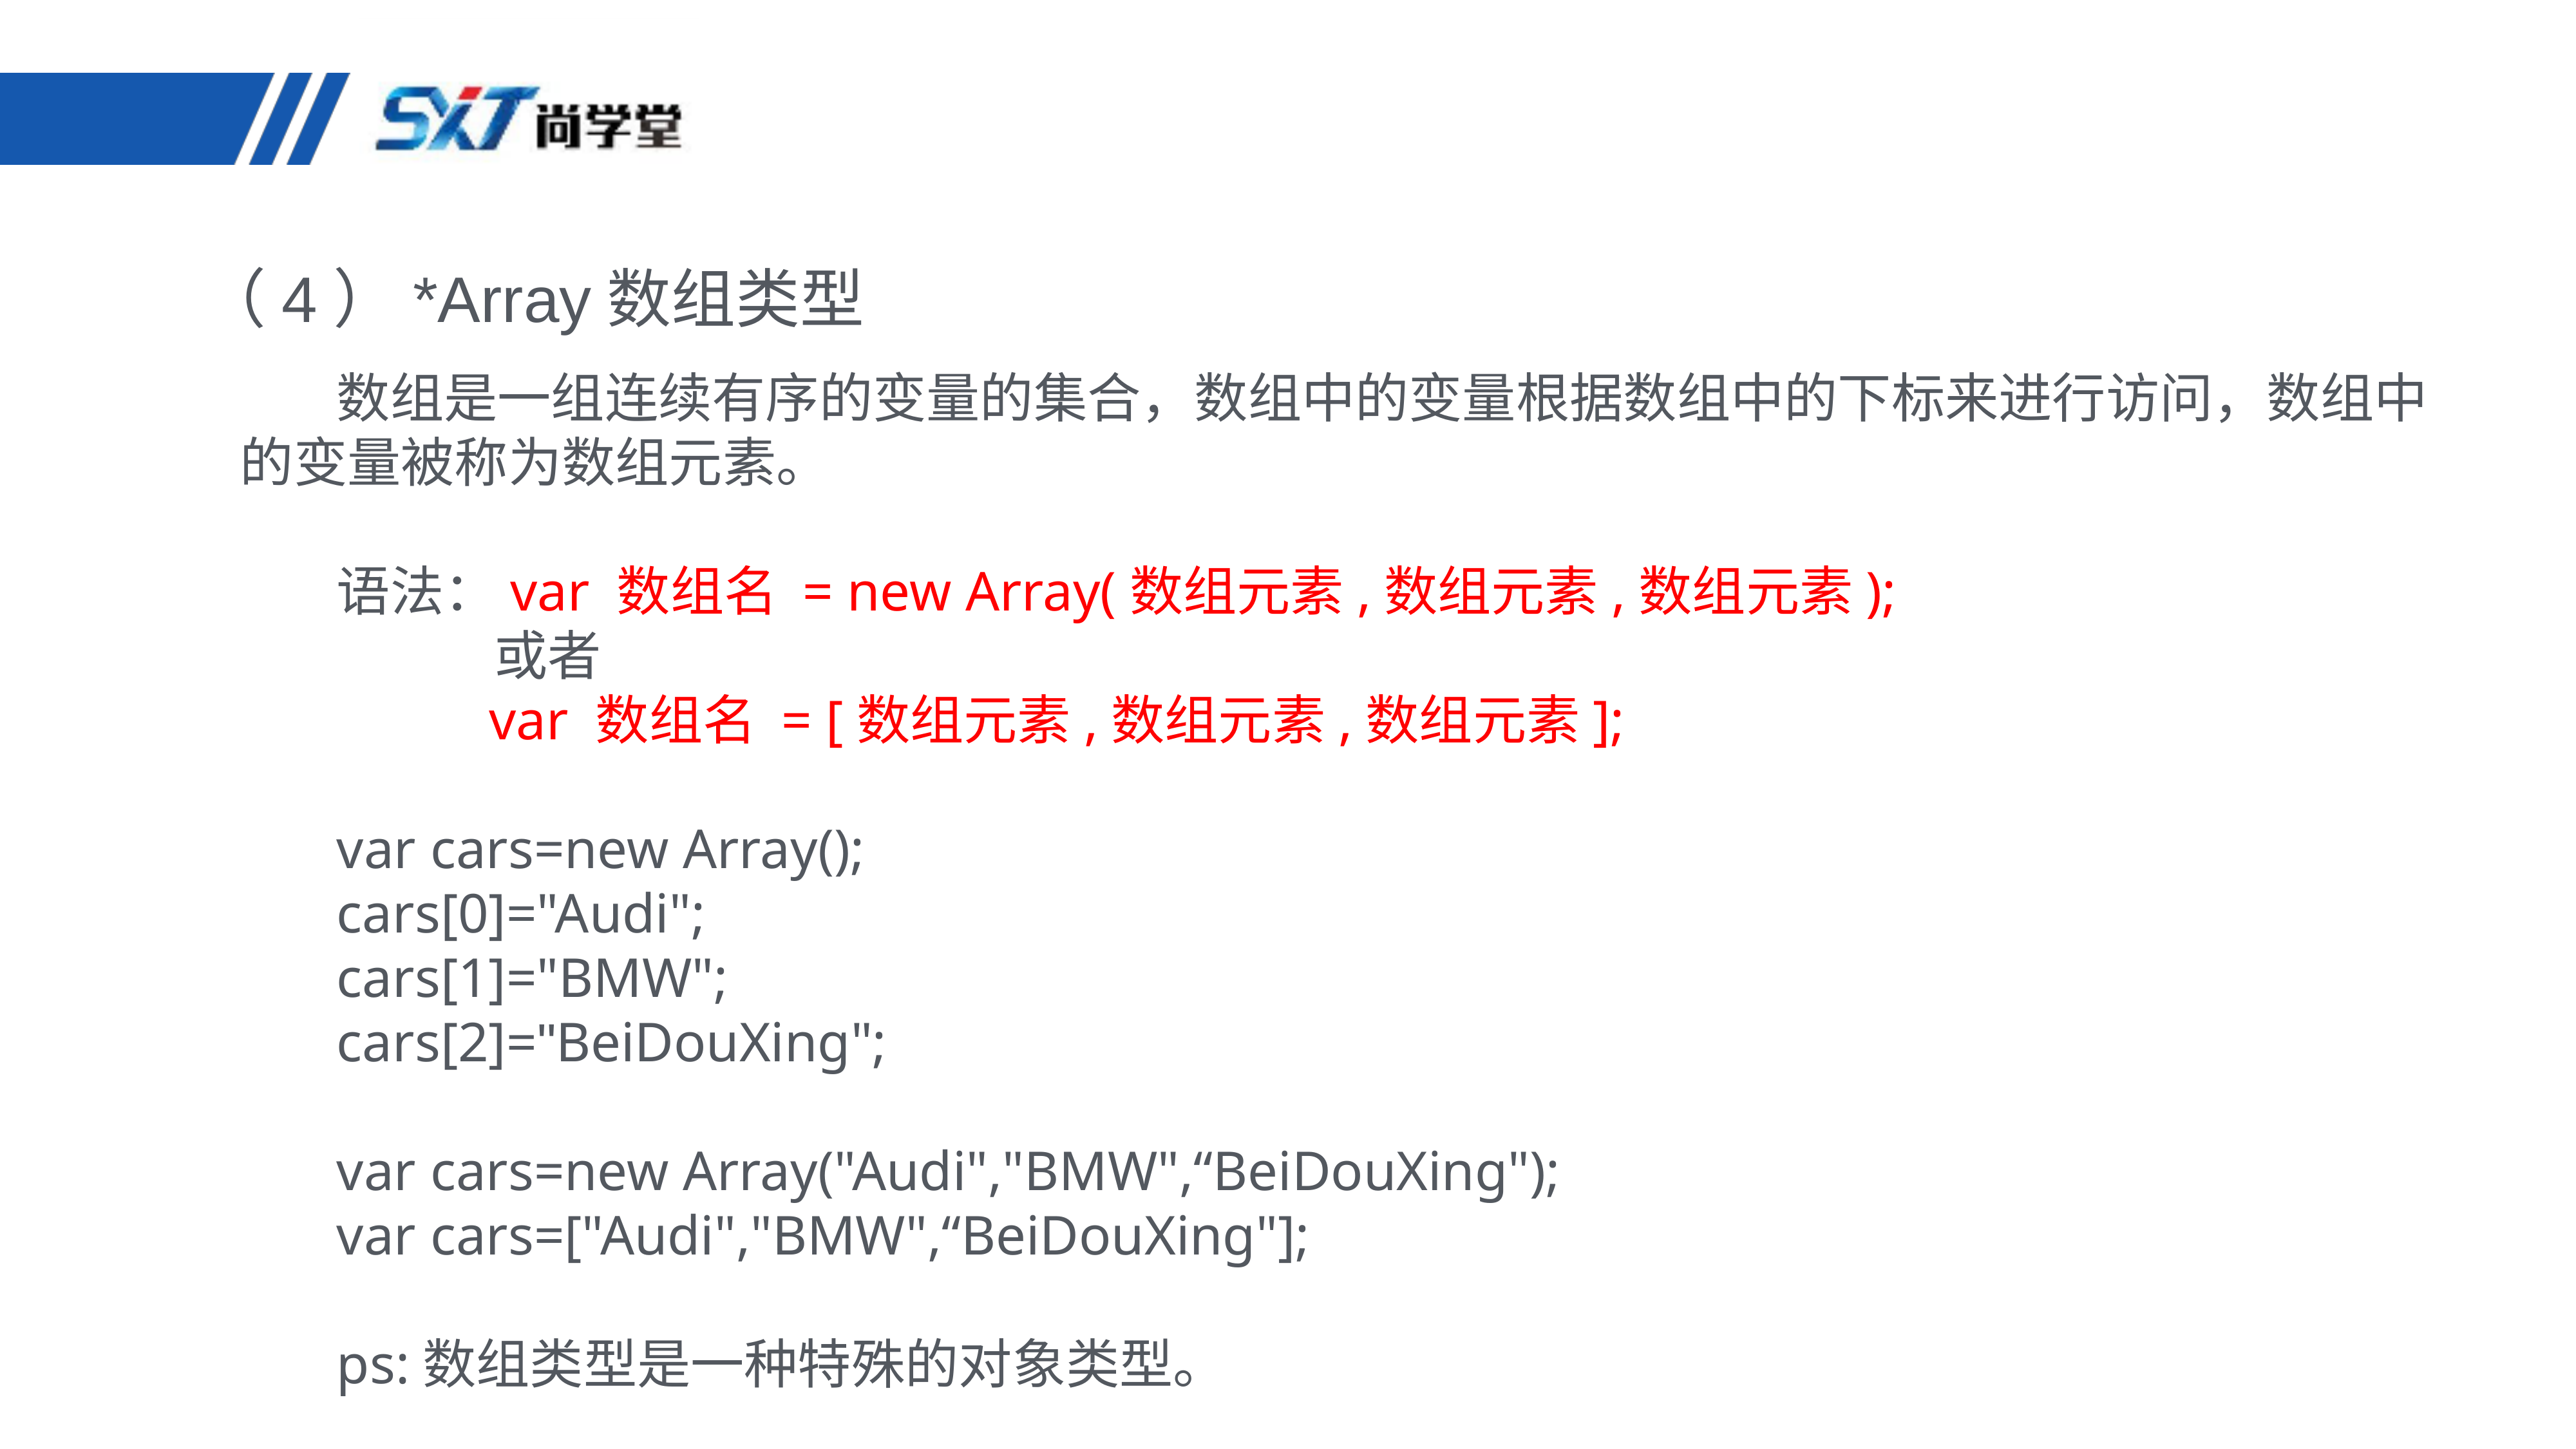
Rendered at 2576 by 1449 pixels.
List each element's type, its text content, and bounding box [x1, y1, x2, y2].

picture [0, 73, 350, 165]
text_box 数组是一组连续有序的变量的集合，数组中的变量根据数组中的下标来进行访问，数组中的变量被称为数组元素。 语法：var 数组名 = new Array(数组元素,数组元素,数组元素); 或者 var 数组名 = [数组元素,数组元素,数组元素]; var cars=new Array(); cars[0]="Audi"; cars[1]="BMW"; cars[2]="BeiDouXing"; var cars=new Array("Audi","BMW",“BeiDouXing"); var cars=["Audi","BMW",“BeiDouXing"]; ps:数组类型是一种特殊的对象类型。 [231, 359, 2439, 1399]
picture [359, 17, 699, 242]
text_box （4）*Array数组类型 [192, 252, 2485, 340]
text_box [223, 344, 2352, 432]
